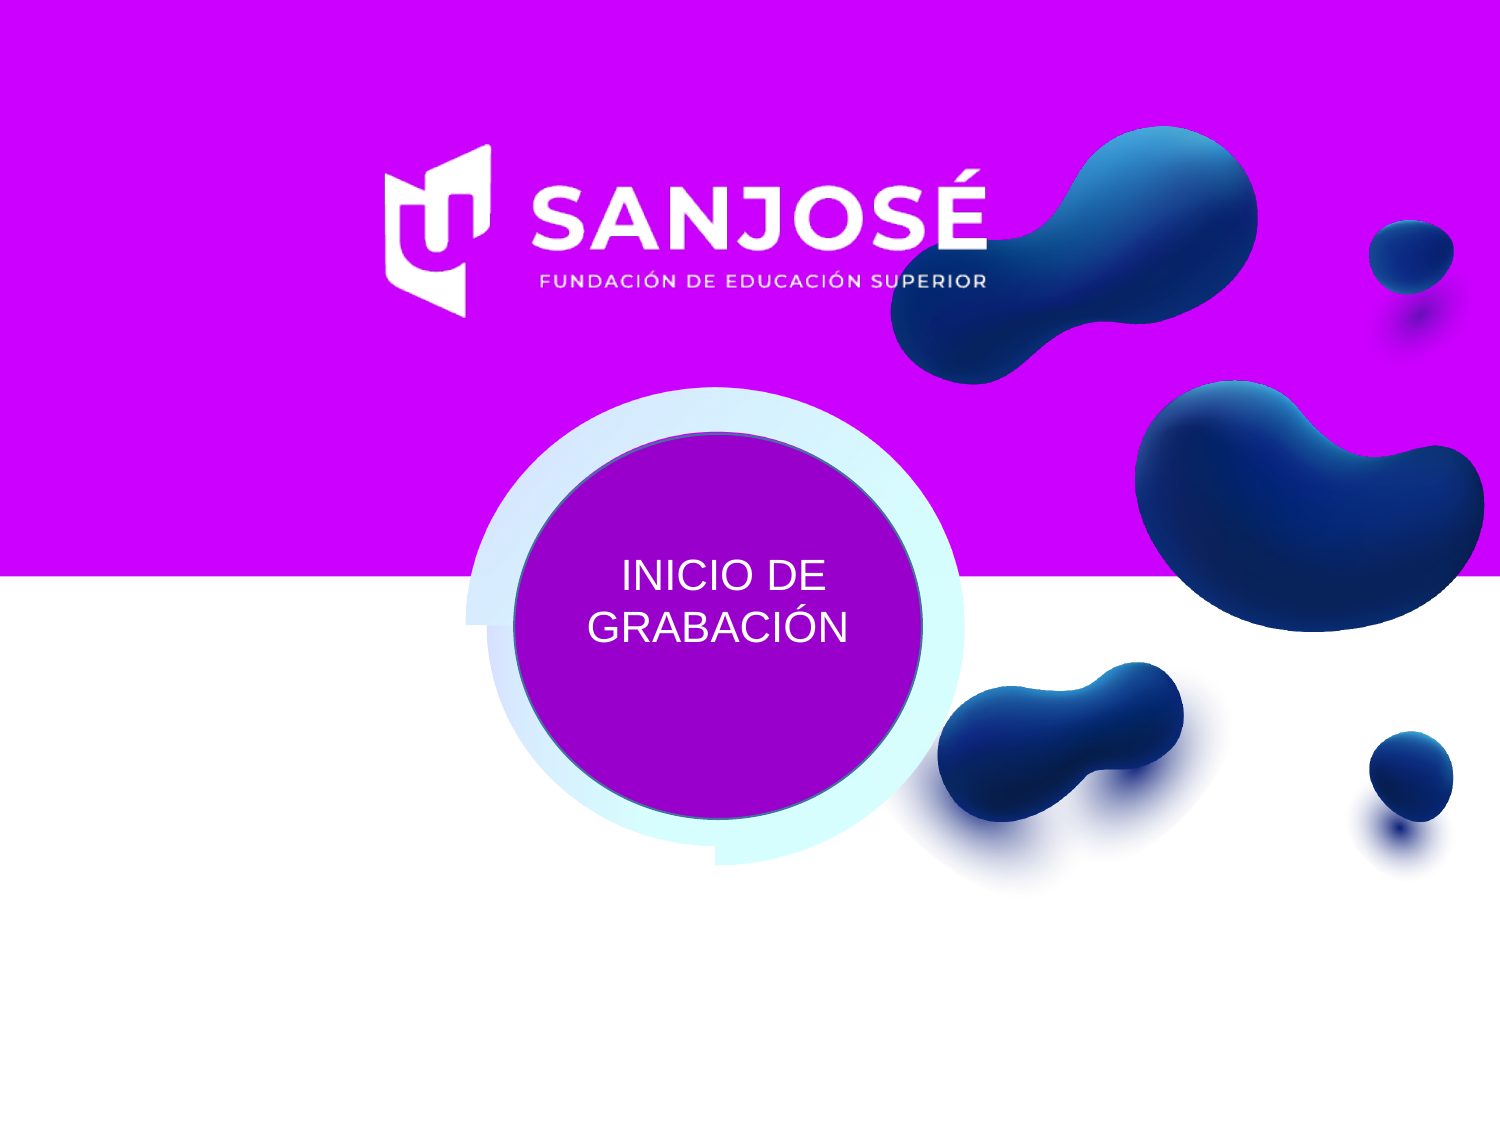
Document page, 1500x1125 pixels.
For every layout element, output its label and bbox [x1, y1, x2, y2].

picture [349, 94, 1485, 905]
text_box [0, 0, 1500, 577]
text_box [465, 387, 1250, 918]
